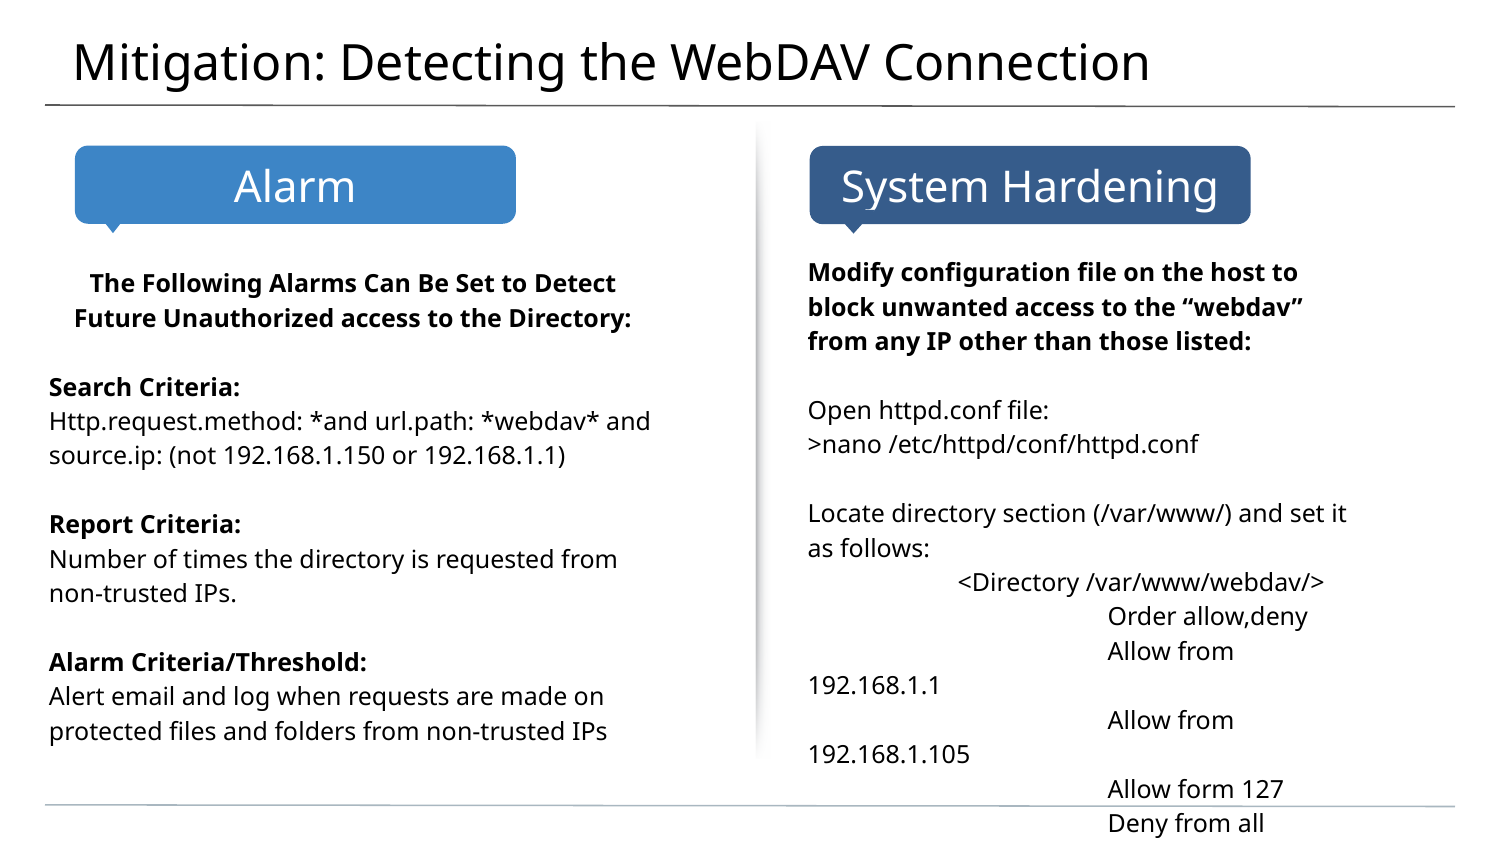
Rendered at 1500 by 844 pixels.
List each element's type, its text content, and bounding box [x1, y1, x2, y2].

title Mitigation: Detecting the WebDAV Connection [0, 0, 1500, 88]
subtitle Modify configuration file on the host to block unwanted access to the “webdav” from any IP other than those listed: Open httpd.conf file: >nano /etc/httpd/conf/httpd.conf Locate directory section (/var/www/) and set it as follows: <Directory /var/www/webdav/> Order allow,deny Allow from 192.168.1.1 Allow from 192.168.1.105 Allow form 127 Deny from all </Directory> [732, 252, 1438, 794]
picture [703, 107, 839, 263]
subtitle The Following Alarms Can Be Set to Detect Future Unauthorized access to the Directory: Search Criteria: Http.request.method: *and url.path: *webdav* and source.ip: (not 192.168.1.150 or 192.168.1.1) Report Criteria: Number of times the directory is requested from non-trusted IPs. Alarm Criteria/Threshold: Alert email and log when requests are made on protected files and folders from non-trusted IPs [0, 263, 733, 805]
